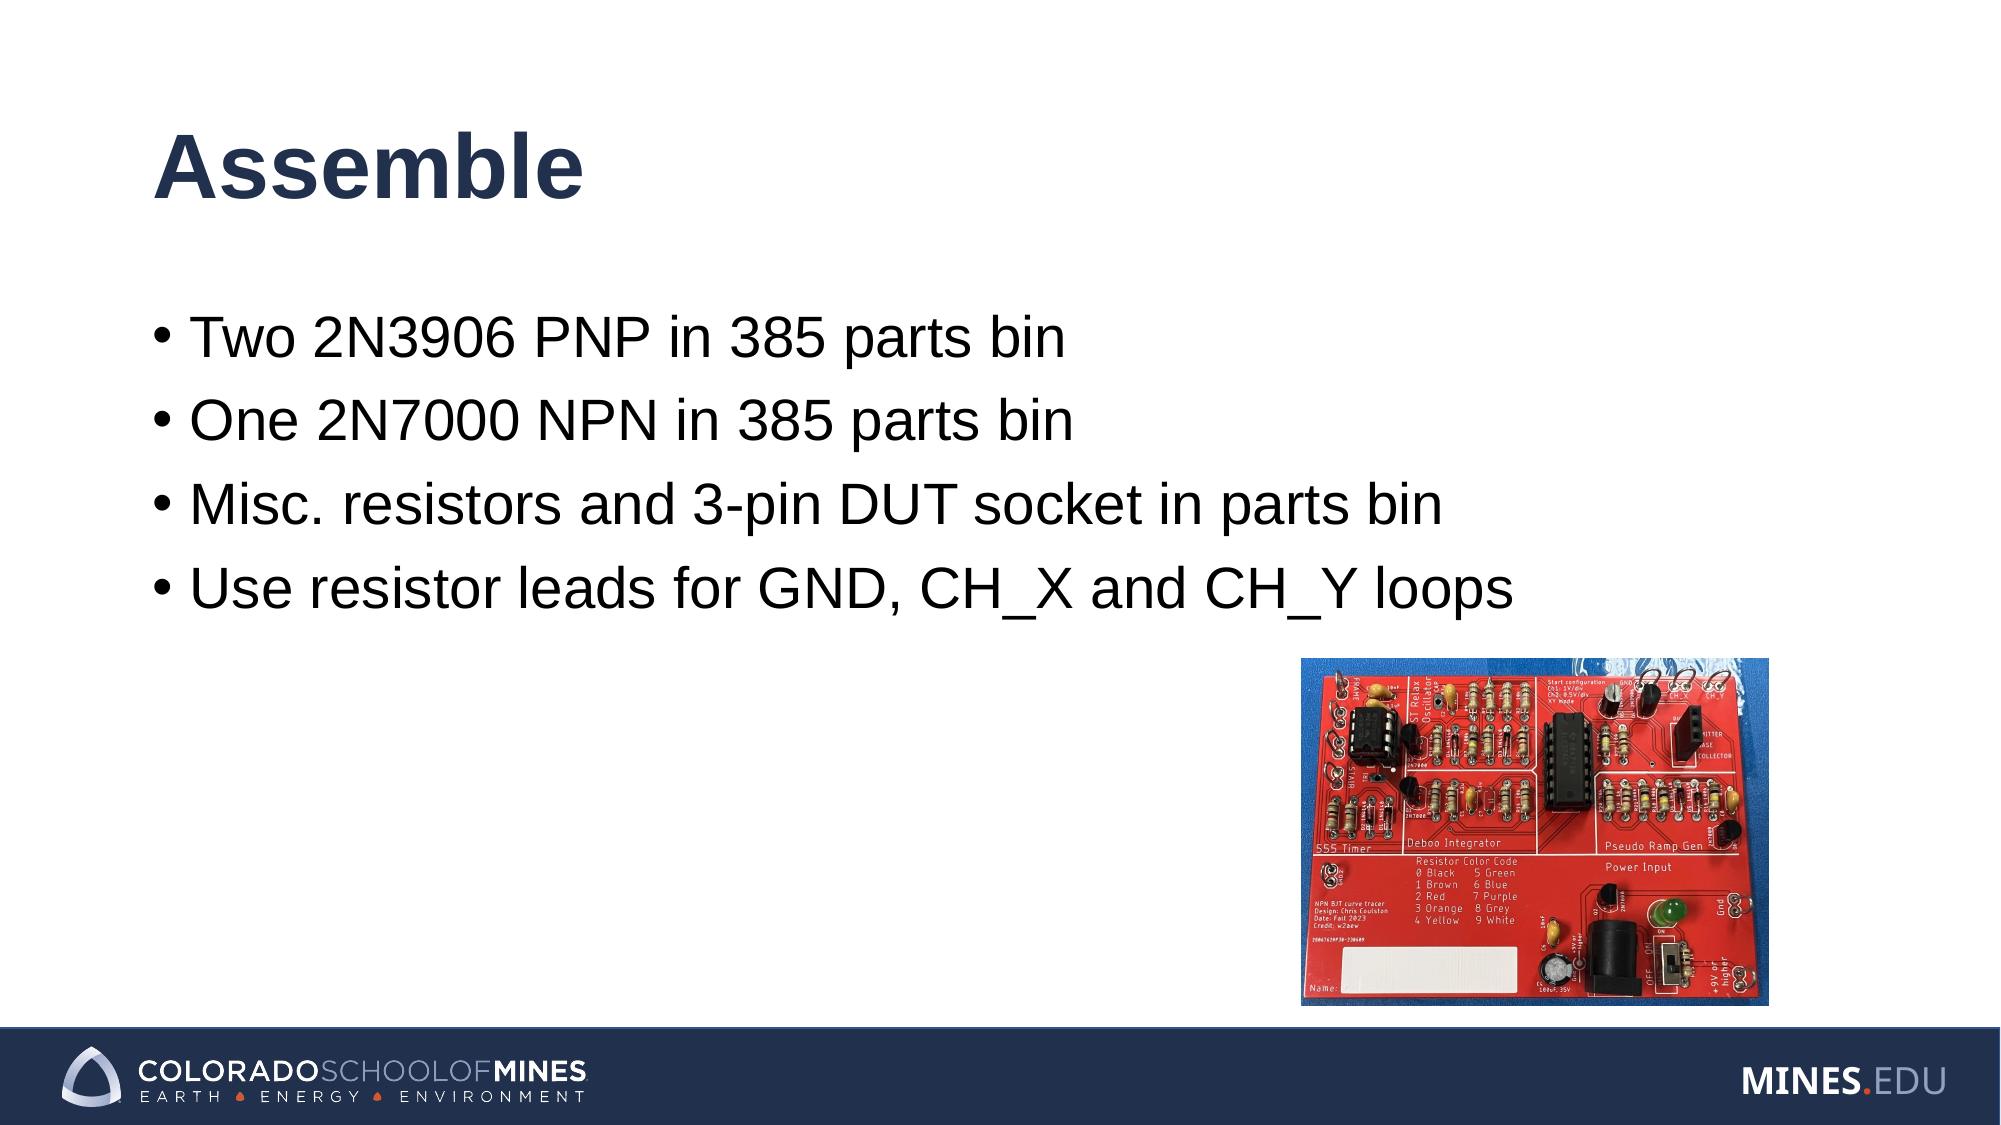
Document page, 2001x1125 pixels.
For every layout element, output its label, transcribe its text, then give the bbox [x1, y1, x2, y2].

title Assemble [137, 59, 1863, 278]
picture [1301, 658, 1769, 1006]
picture [62, 1046, 588, 1107]
list Two 2N3906 PNP in 385 parts bin One 2N7000 NPN in 385 parts bin Misc. resistors and 3-pin DUT socket in parts bin Use resistor leads for GND, CH_X and CH_Y loops [137, 299, 1863, 857]
